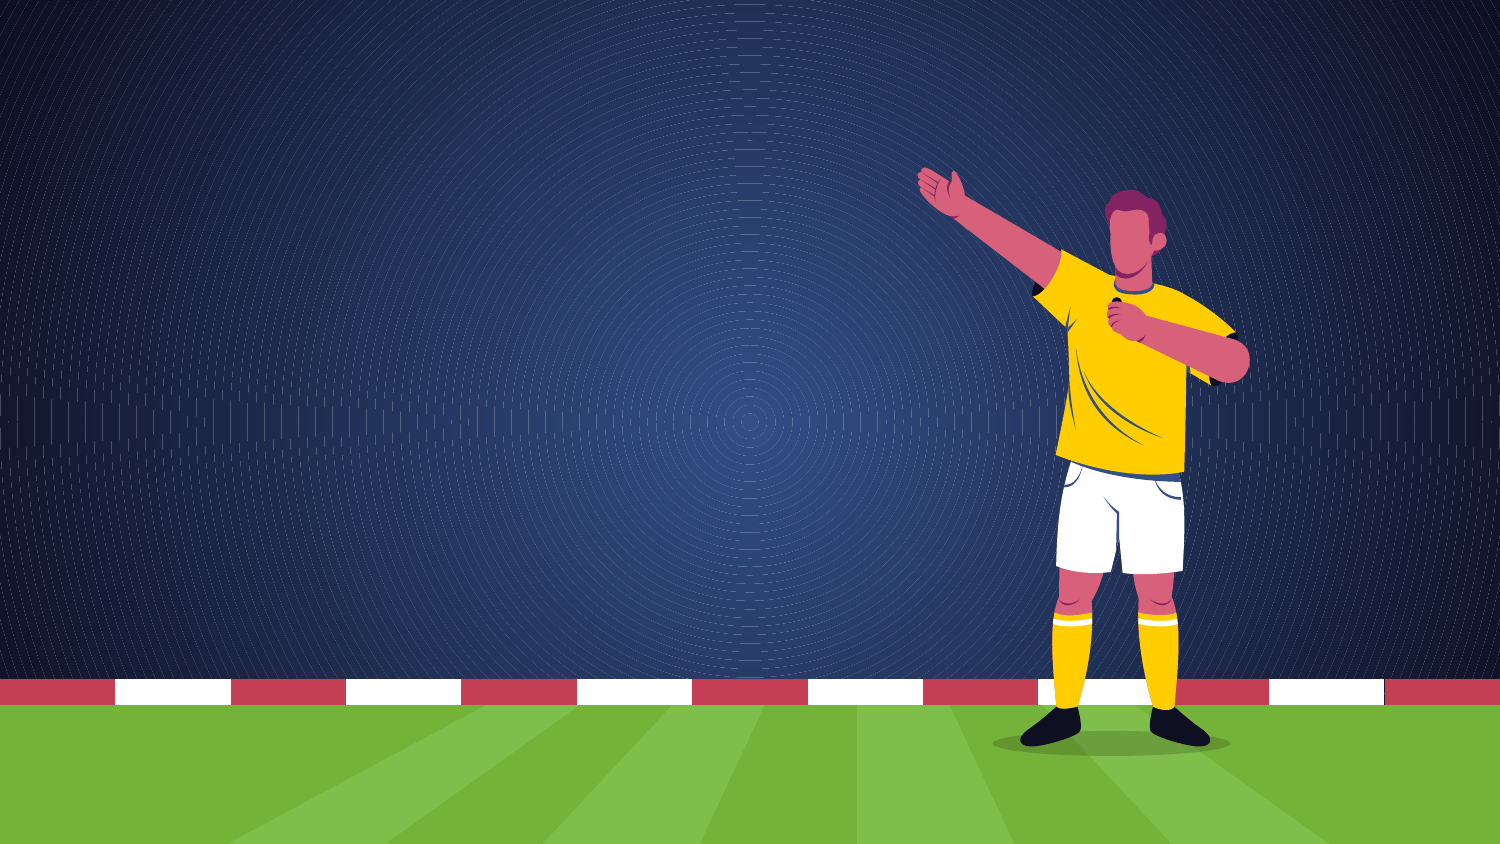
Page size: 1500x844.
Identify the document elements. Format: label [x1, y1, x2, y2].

text_box [915, 167, 1260, 757]
